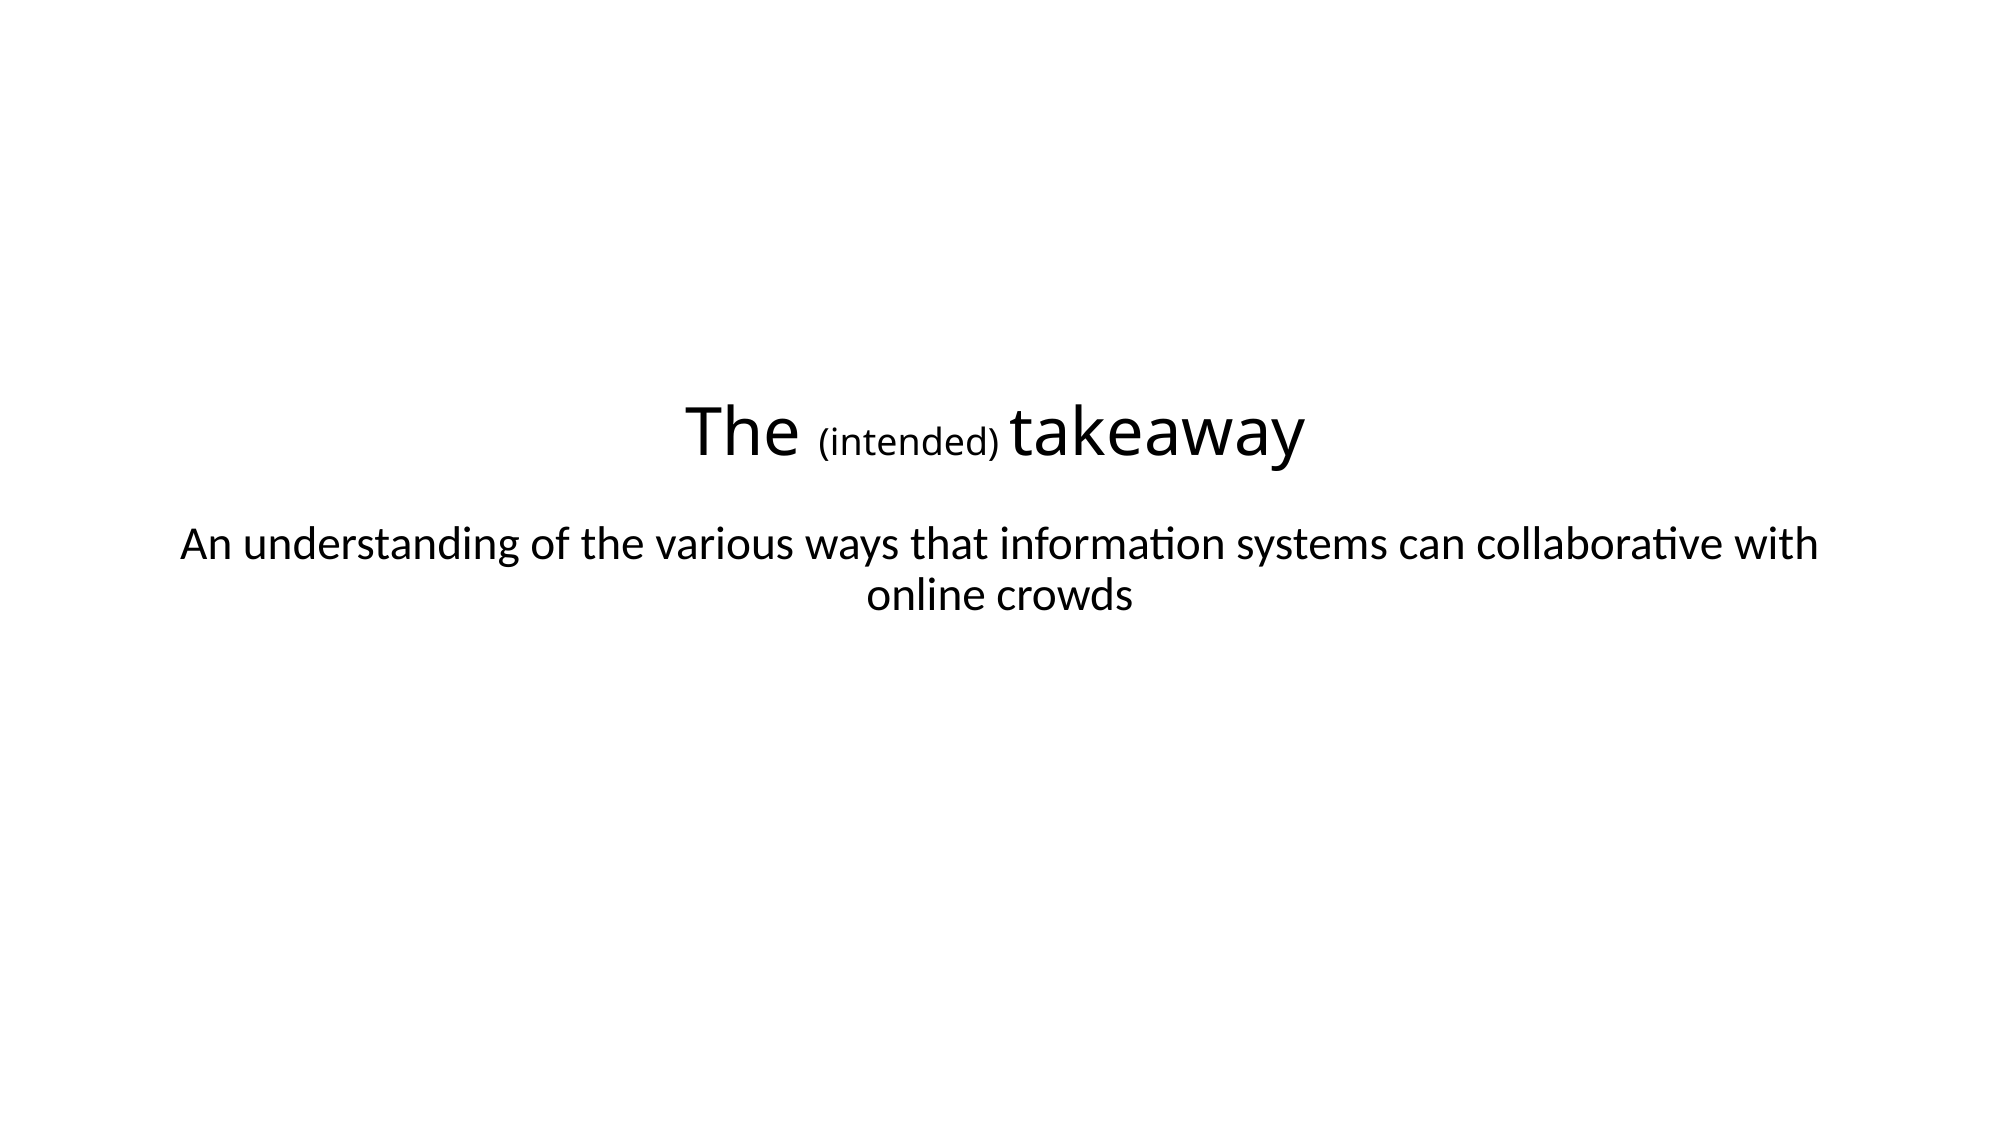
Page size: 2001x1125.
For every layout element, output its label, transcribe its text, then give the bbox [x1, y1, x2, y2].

title The (intended) takeaway [133, 325, 1859, 543]
list An understanding of the various ways that information systems can collaborative with online crowds [137, 377, 1863, 631]
